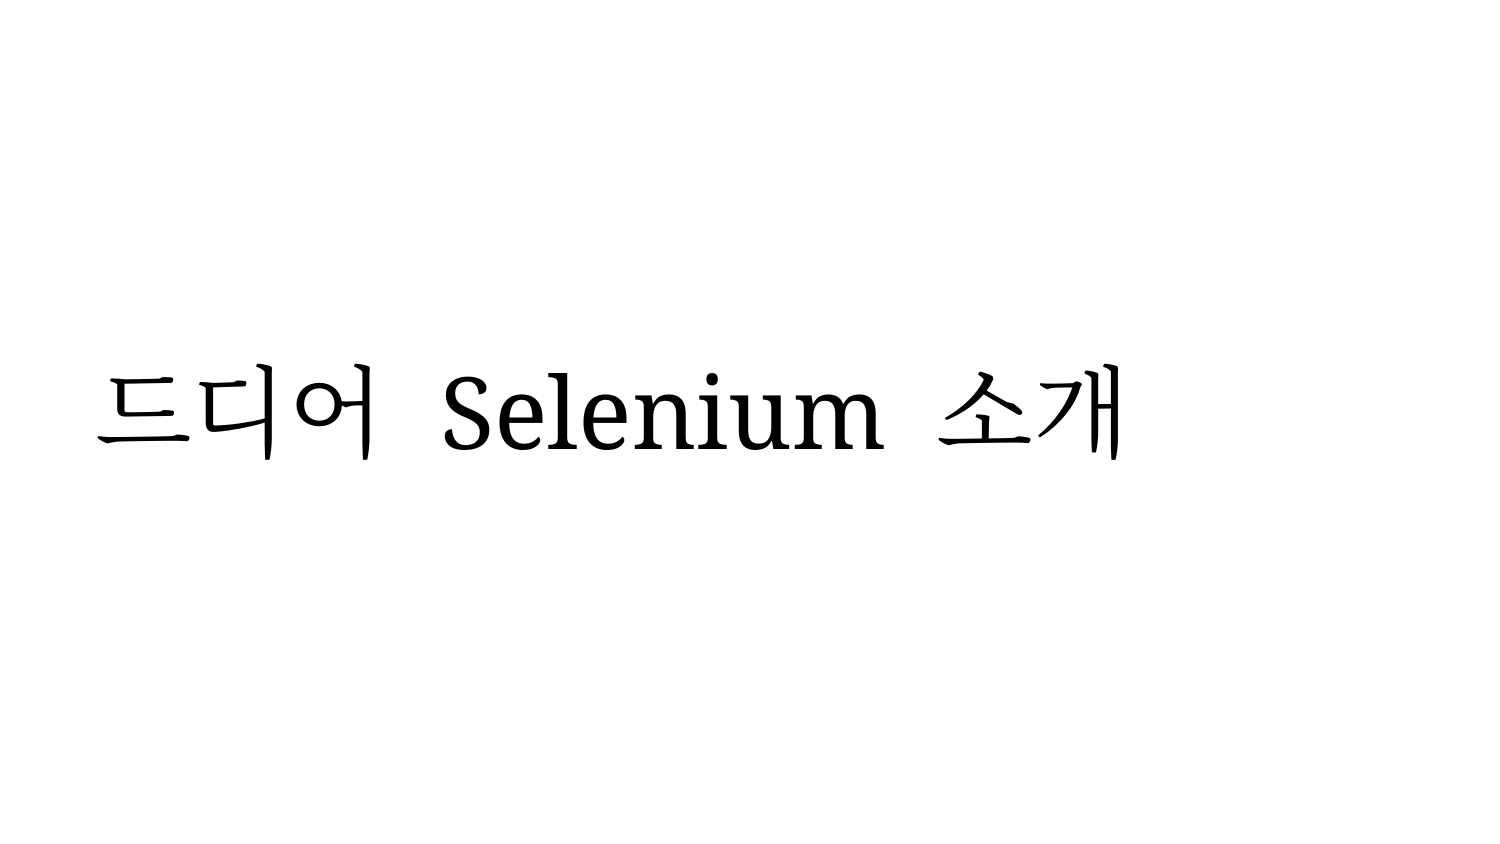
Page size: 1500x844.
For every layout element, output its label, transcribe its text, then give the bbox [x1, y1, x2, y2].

title 드디어 Selenium 소개 [80, 73, 1451, 745]
